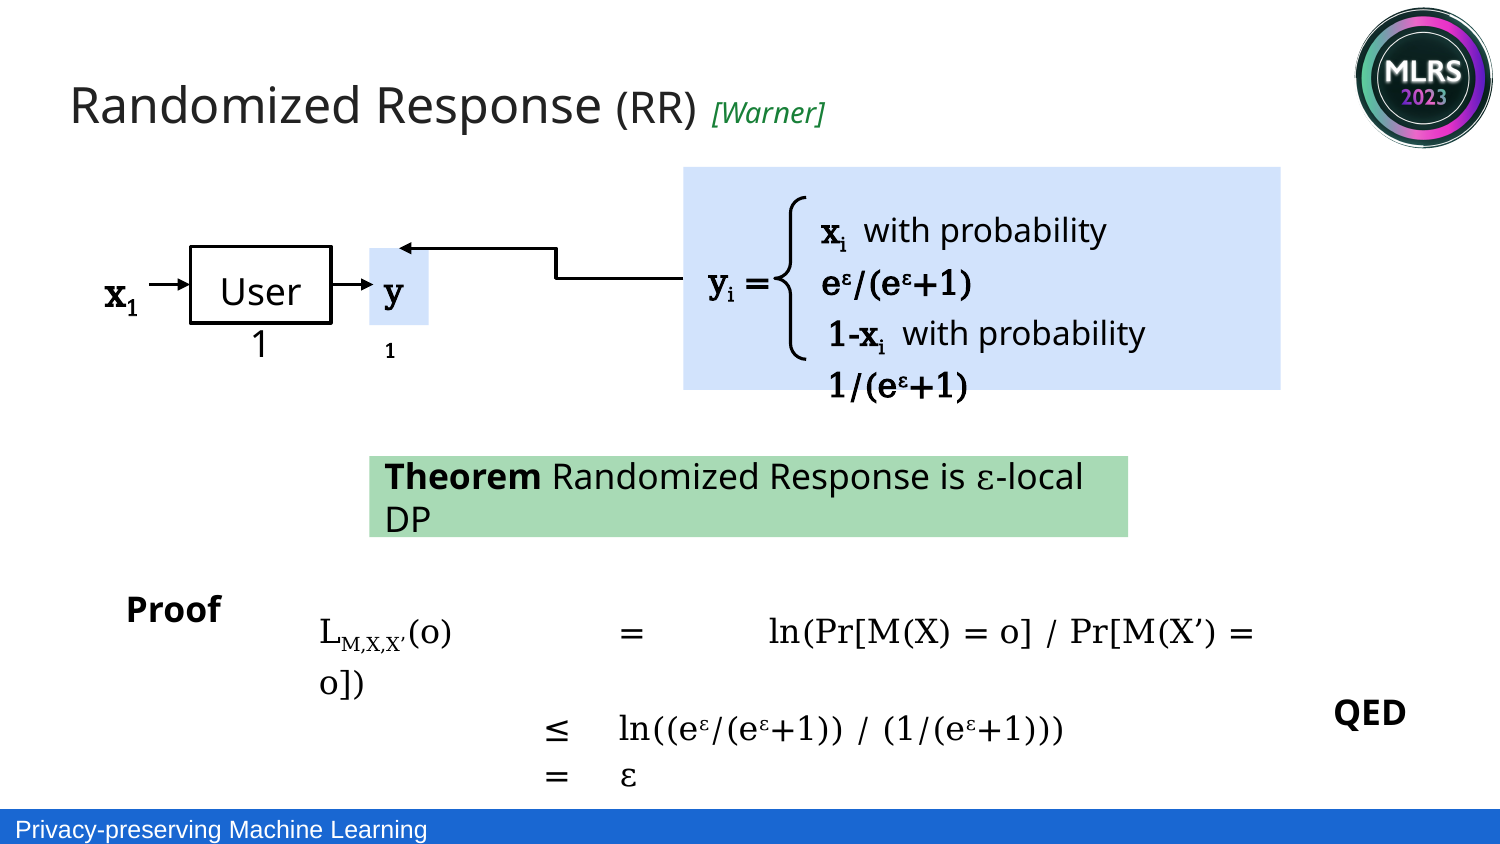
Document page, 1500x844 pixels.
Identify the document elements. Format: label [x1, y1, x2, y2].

picture [1364, 7, 1493, 143]
text_box [369, 456, 1129, 538]
text_box [91, 571, 255, 649]
text_box [1289, 674, 1452, 752]
text_box [54, 41, 1452, 159]
text_box [89, 166, 1307, 390]
text_box [303, 588, 1283, 809]
